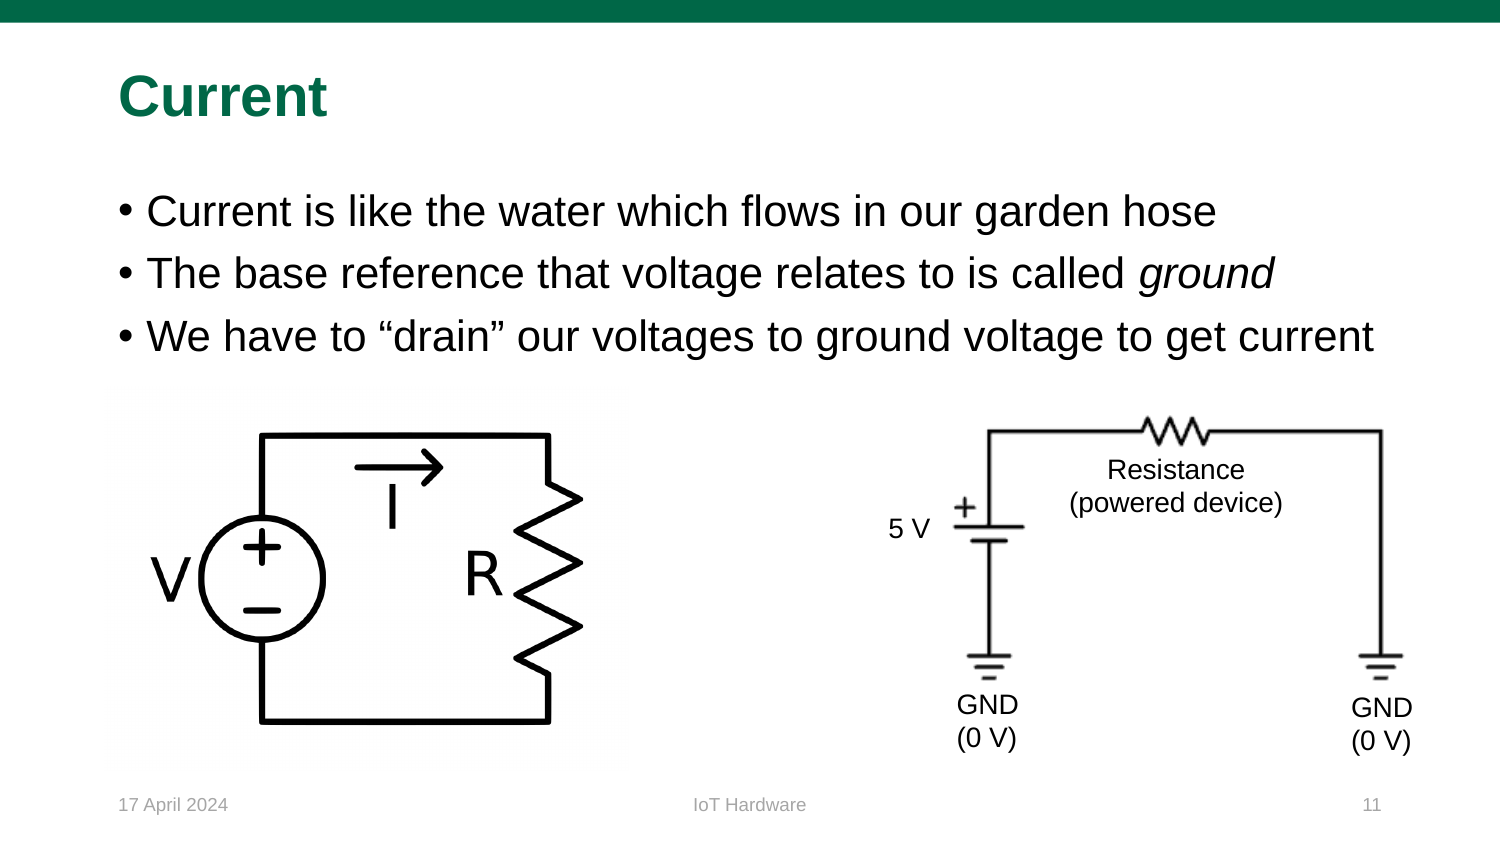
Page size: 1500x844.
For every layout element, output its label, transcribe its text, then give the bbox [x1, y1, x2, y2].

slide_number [103, 782, 328, 827]
text_box GND (0 V) [1336, 681, 1429, 764]
list Current is like the water which flows in our garden hose The base reference that voltage relates to is called ground We have to “drain” our voltages to ground voltage to get current [103, 180, 1397, 760]
picture [950, 411, 1420, 693]
footer IoT Hardware [345, 781, 1155, 827]
slide_number 7 [1171, 782, 1397, 827]
picture [104, 386, 629, 771]
title Current [103, 44, 1397, 150]
text_box GND (0 V) [941, 678, 1034, 761]
text_box 5 V [873, 502, 946, 552]
